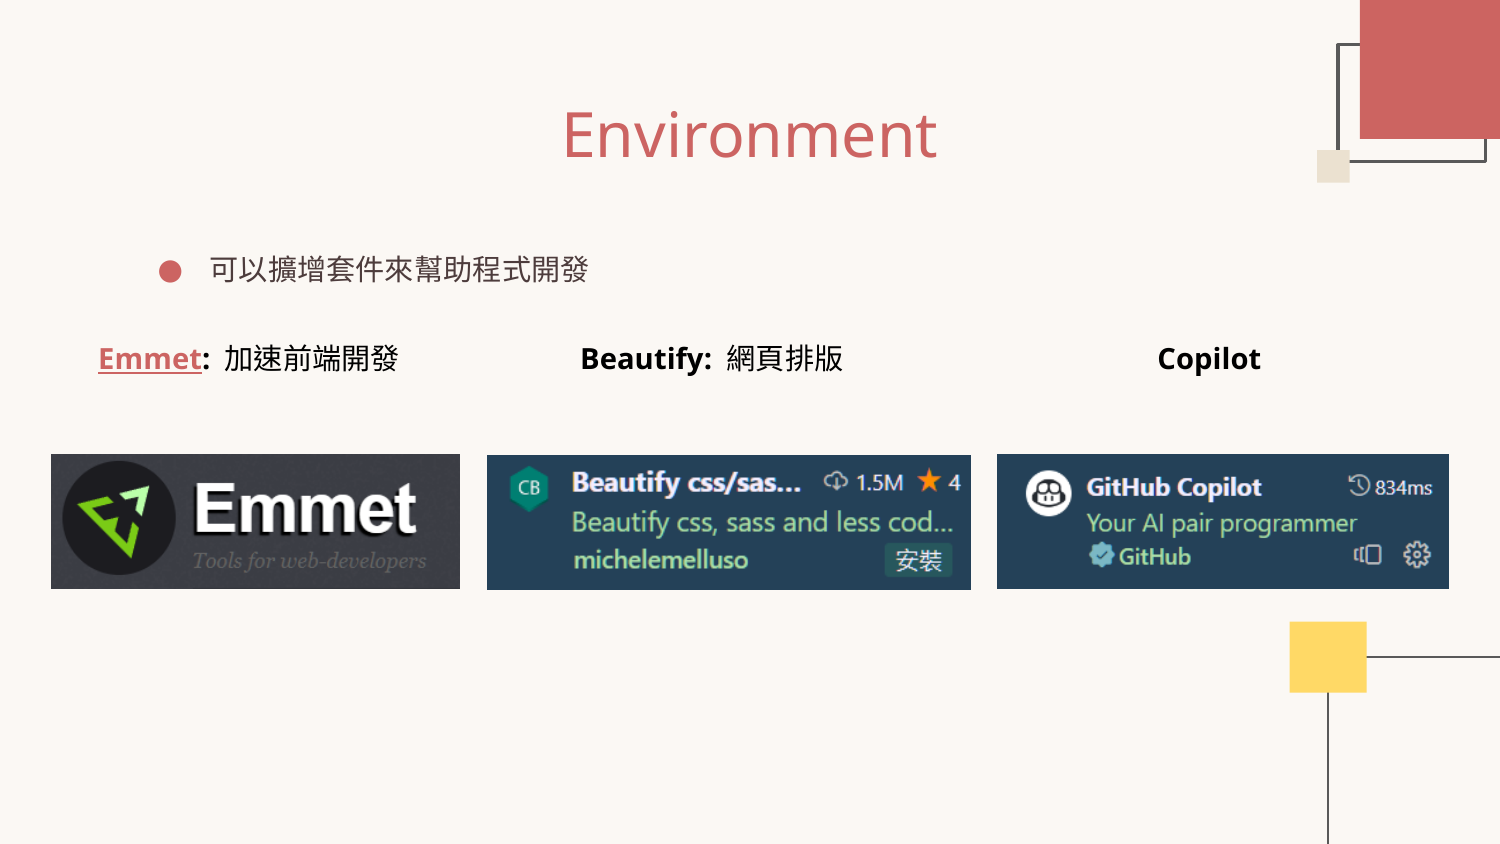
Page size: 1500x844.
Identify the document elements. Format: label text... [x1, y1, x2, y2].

list 可以擴增套件來幫助程式開發 [119, 235, 1188, 302]
picture [50, 454, 460, 589]
title Environment [51, 85, 1449, 180]
text_box Beautify: 網頁排版 [565, 332, 892, 383]
text_box Emmet: 加速前端開發 [83, 332, 428, 388]
picture [486, 455, 971, 590]
picture [997, 454, 1450, 589]
text_box Copilot [1142, 332, 1304, 383]
